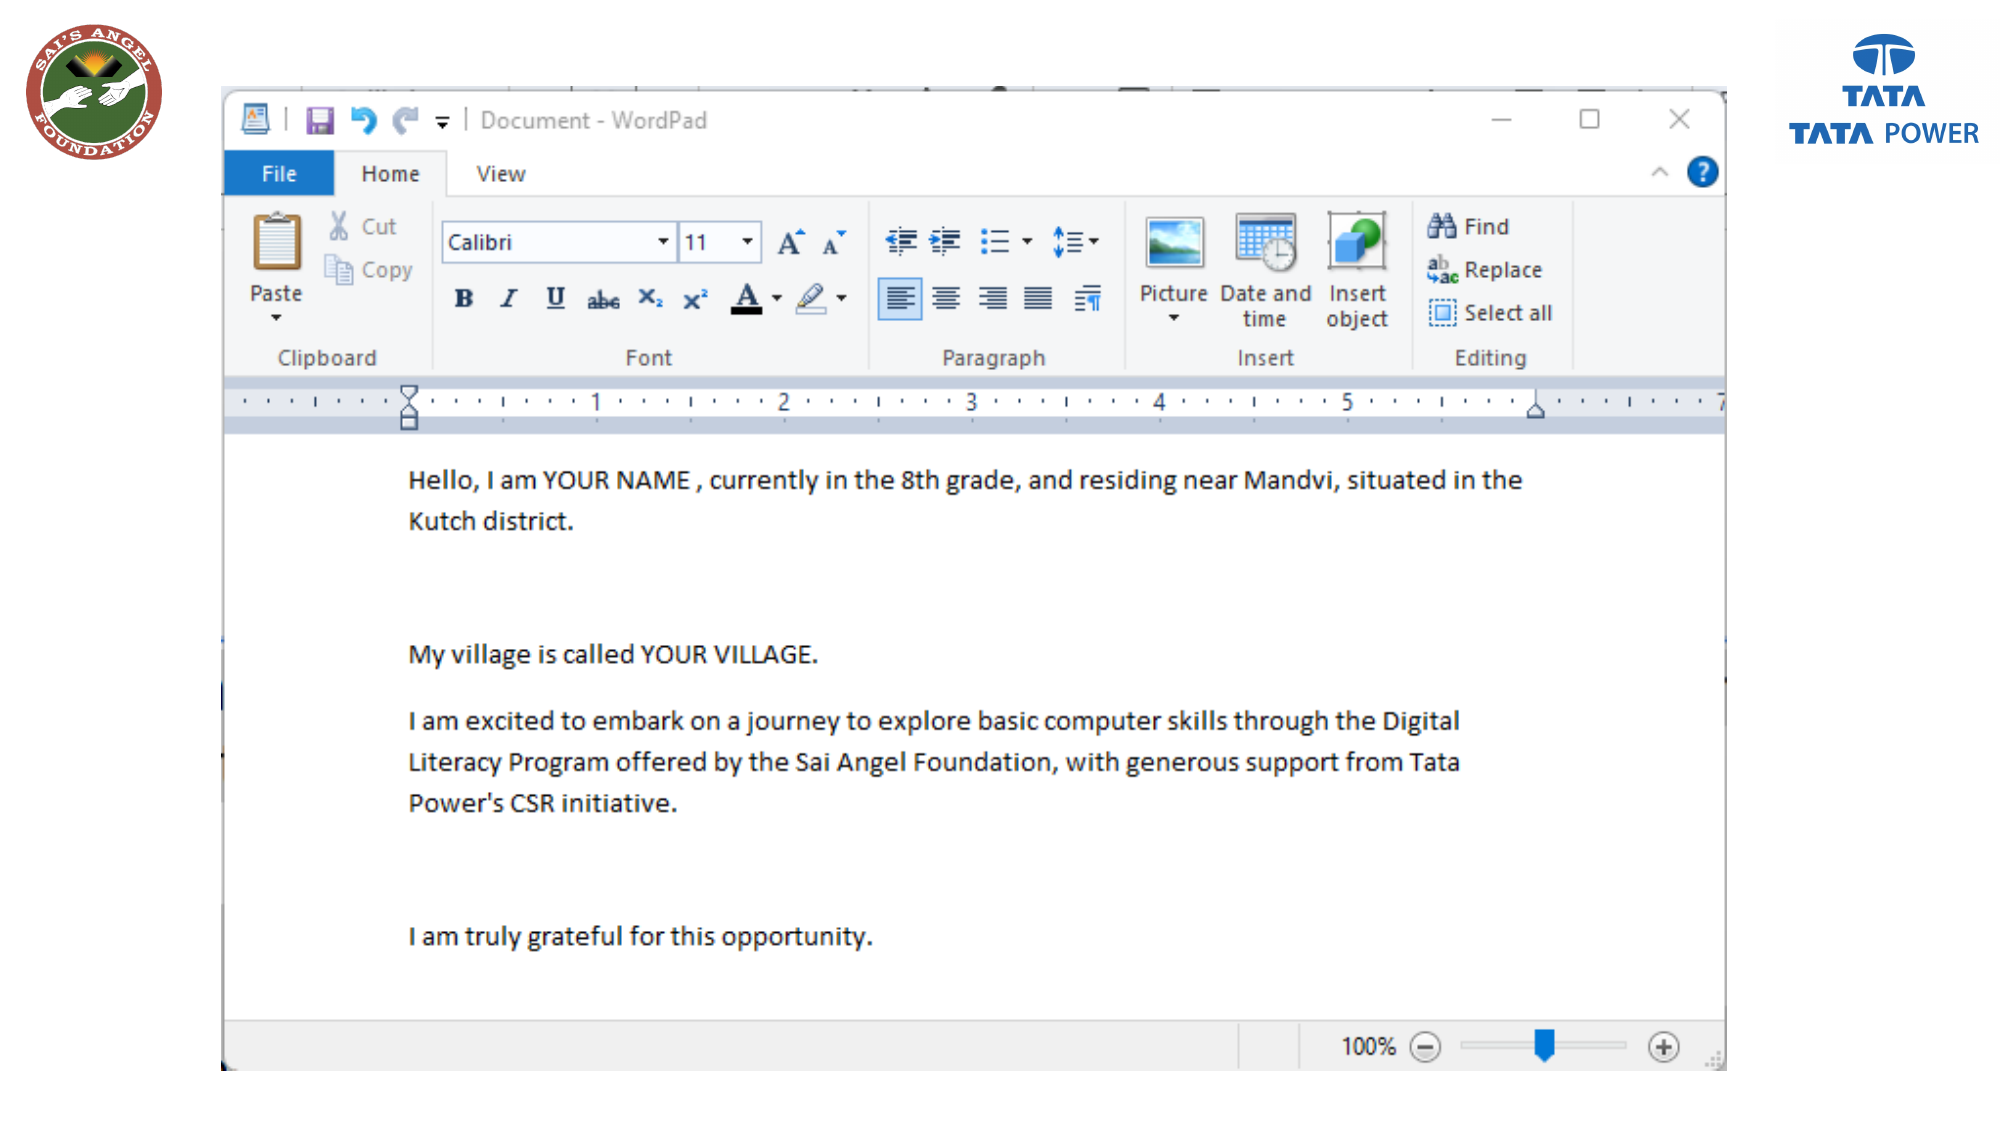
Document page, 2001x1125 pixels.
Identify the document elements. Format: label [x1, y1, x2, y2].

picture [26, 24, 162, 160]
picture [221, 86, 1728, 1071]
picture [1775, 19, 2000, 164]
